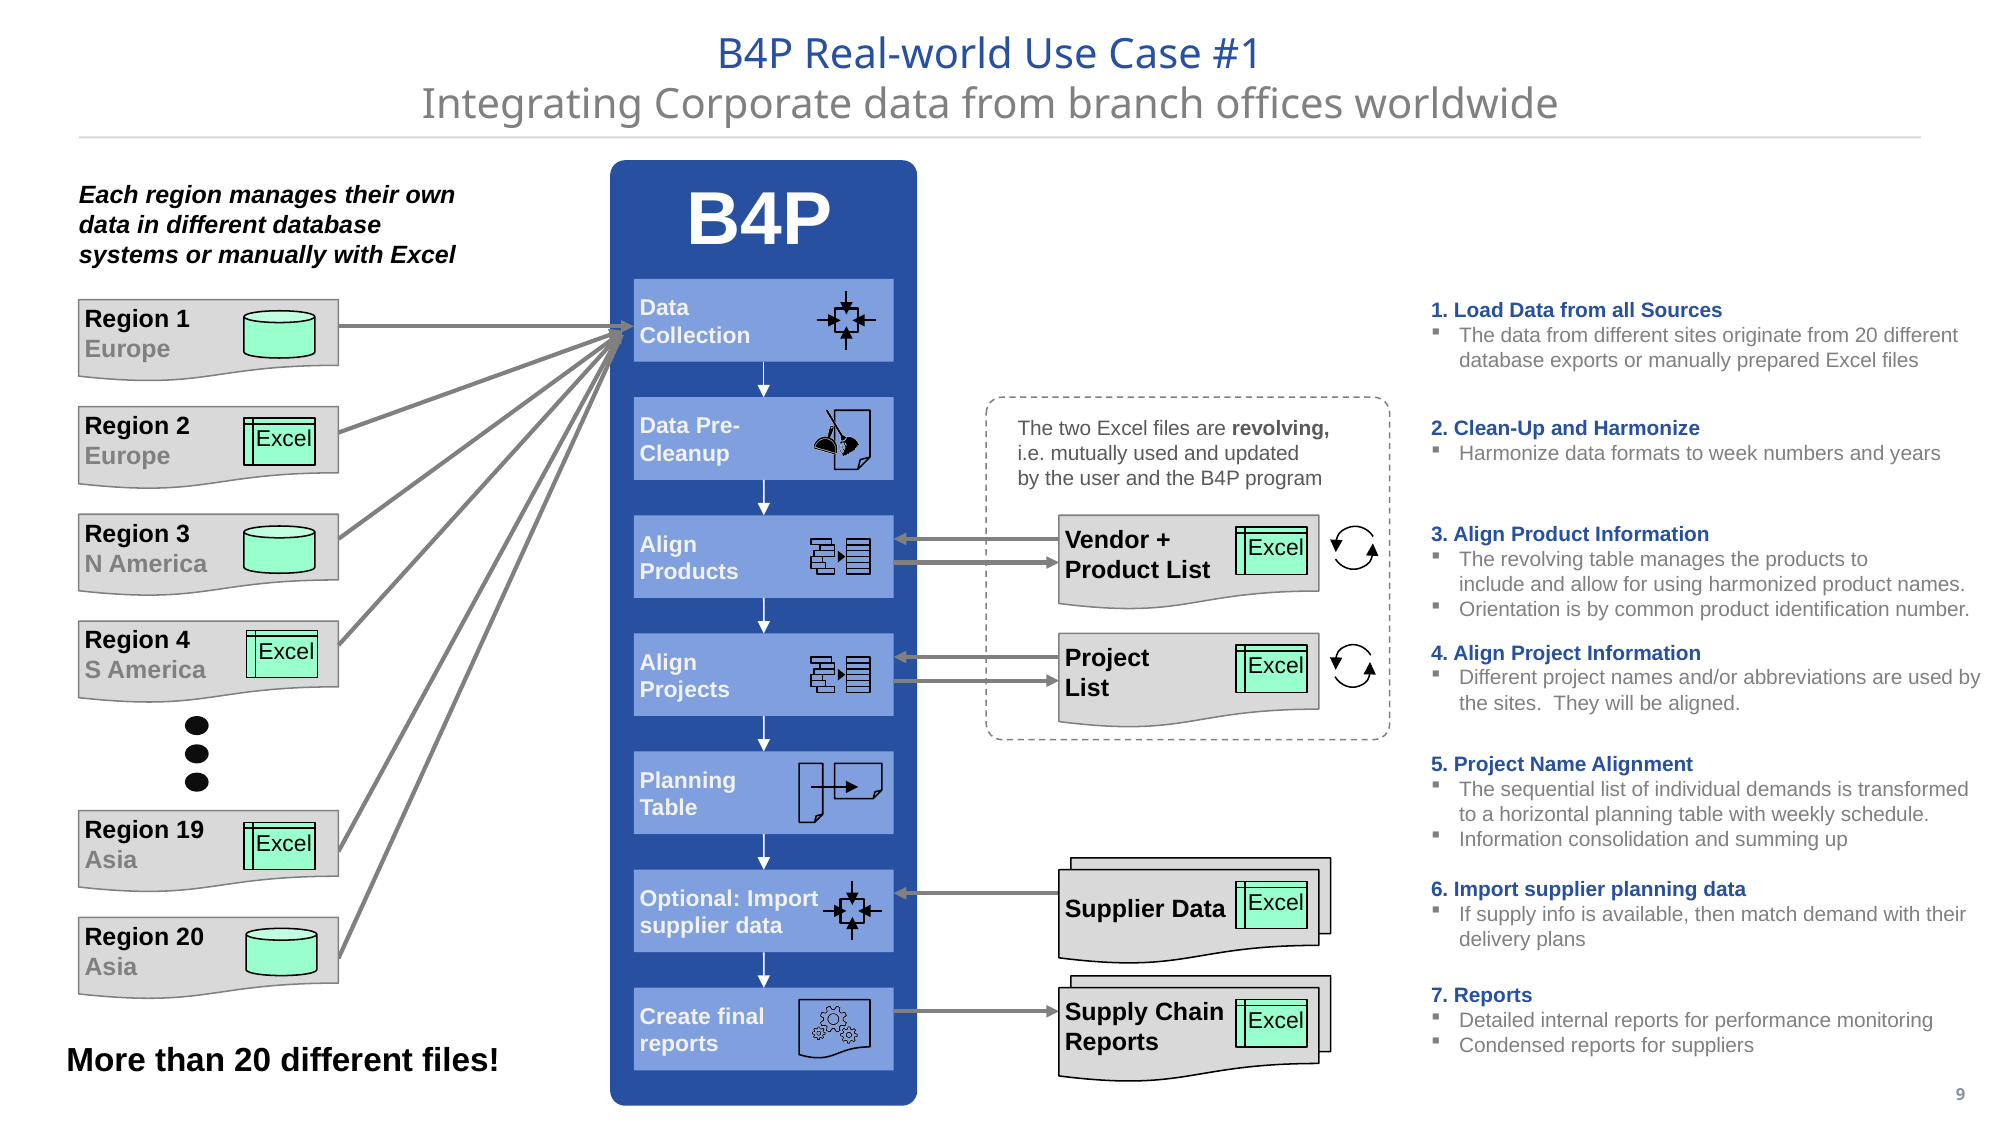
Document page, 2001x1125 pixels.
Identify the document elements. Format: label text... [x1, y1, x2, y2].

text_box Align Projects [632, 631, 896, 718]
text_box [608, 335, 920, 1108]
text_box Supplier Data [1056, 867, 1321, 965]
text_box 1. Load Data from all Sources The data from different sites originate from 20 different database exports or manually prepared Excel files [1423, 289, 1994, 399]
text_box [243, 926, 319, 978]
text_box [1330, 644, 1376, 687]
text_box Region 4 S America [76, 619, 332, 705]
text_box Planning Table [632, 749, 896, 836]
text_box Data Collection [632, 277, 896, 364]
text_box [797, 997, 873, 1060]
text_box [608, 158, 920, 537]
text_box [822, 881, 883, 941]
text_box 4. Align Project Information Different project names and/or abbreviations are used by the sites. They will be aligned. [1423, 631, 1994, 742]
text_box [810, 538, 871, 575]
text_box 7. Reports Detailed internal reports for performance monitoring Condensed reports for suppliers [1423, 974, 1994, 1084]
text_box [810, 656, 871, 693]
text_box [241, 308, 317, 361]
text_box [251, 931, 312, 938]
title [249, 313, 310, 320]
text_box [338, 330, 623, 334]
text_box Region 19 Asia [76, 808, 333, 894]
text_box Excel [242, 416, 317, 467]
text_box More than 20 different files! [51, 1030, 516, 1086]
text_box [797, 761, 825, 825]
text_box Region 3 N America [76, 512, 332, 598]
text_box Excel [1234, 879, 1309, 931]
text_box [338, 334, 623, 959]
text_box [182, 742, 211, 766]
text_box Region 20 Asia [76, 915, 341, 1001]
text_box B4P [666, 186, 853, 242]
text_box 2. Clean-Up and Harmonize Harmonize data formats to week numbers and years [1423, 407, 1994, 489]
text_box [810, 408, 871, 470]
title B4P Real-world Use Case #1 Integrating Corporate data from branch offices worldwide [76, 19, 1920, 137]
text_box Supply Chain Reports [1056, 985, 1321, 1084]
text_box 5. Project Name Alignment The sequential list of individual demands is transformed to a horizontal planning table with weekly schedule. Information consolidation and summing up [1423, 743, 1994, 853]
picture [810, 1005, 859, 1046]
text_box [816, 290, 877, 351]
text_box Excel [244, 628, 320, 680]
text_box Region 1 Europe [76, 297, 341, 383]
text_box Excel [1234, 997, 1309, 1049]
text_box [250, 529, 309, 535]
text_box Supplier Data [1068, 973, 1333, 1054]
text_box [182, 770, 211, 794]
text_box Each region manages their own data in different database systems or manually with Excel [71, 171, 470, 281]
text_box [241, 523, 317, 576]
text_box Data Pre- Cleanup [632, 395, 896, 482]
text_box Region 2 Europe [76, 404, 331, 491]
text_box Excel [242, 820, 317, 872]
text_box [832, 761, 884, 801]
text_box Align Products [632, 513, 896, 600]
text_box 6. Import supplier planning data If supply info is available, then match demand with their delivery plans [1423, 867, 1994, 974]
text_box [984, 395, 1392, 742]
text_box [182, 713, 211, 738]
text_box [1330, 526, 1379, 569]
text_box Optional: Import supplier data [632, 867, 896, 954]
text_box Supplier Data [1068, 855, 1333, 936]
text_box 3. Align Product Information The revolving table manages the products to include and allow for using harmonized product names. Orientation is by common product identification number. [1423, 513, 1994, 623]
text_box Create final reports [632, 986, 896, 1072]
